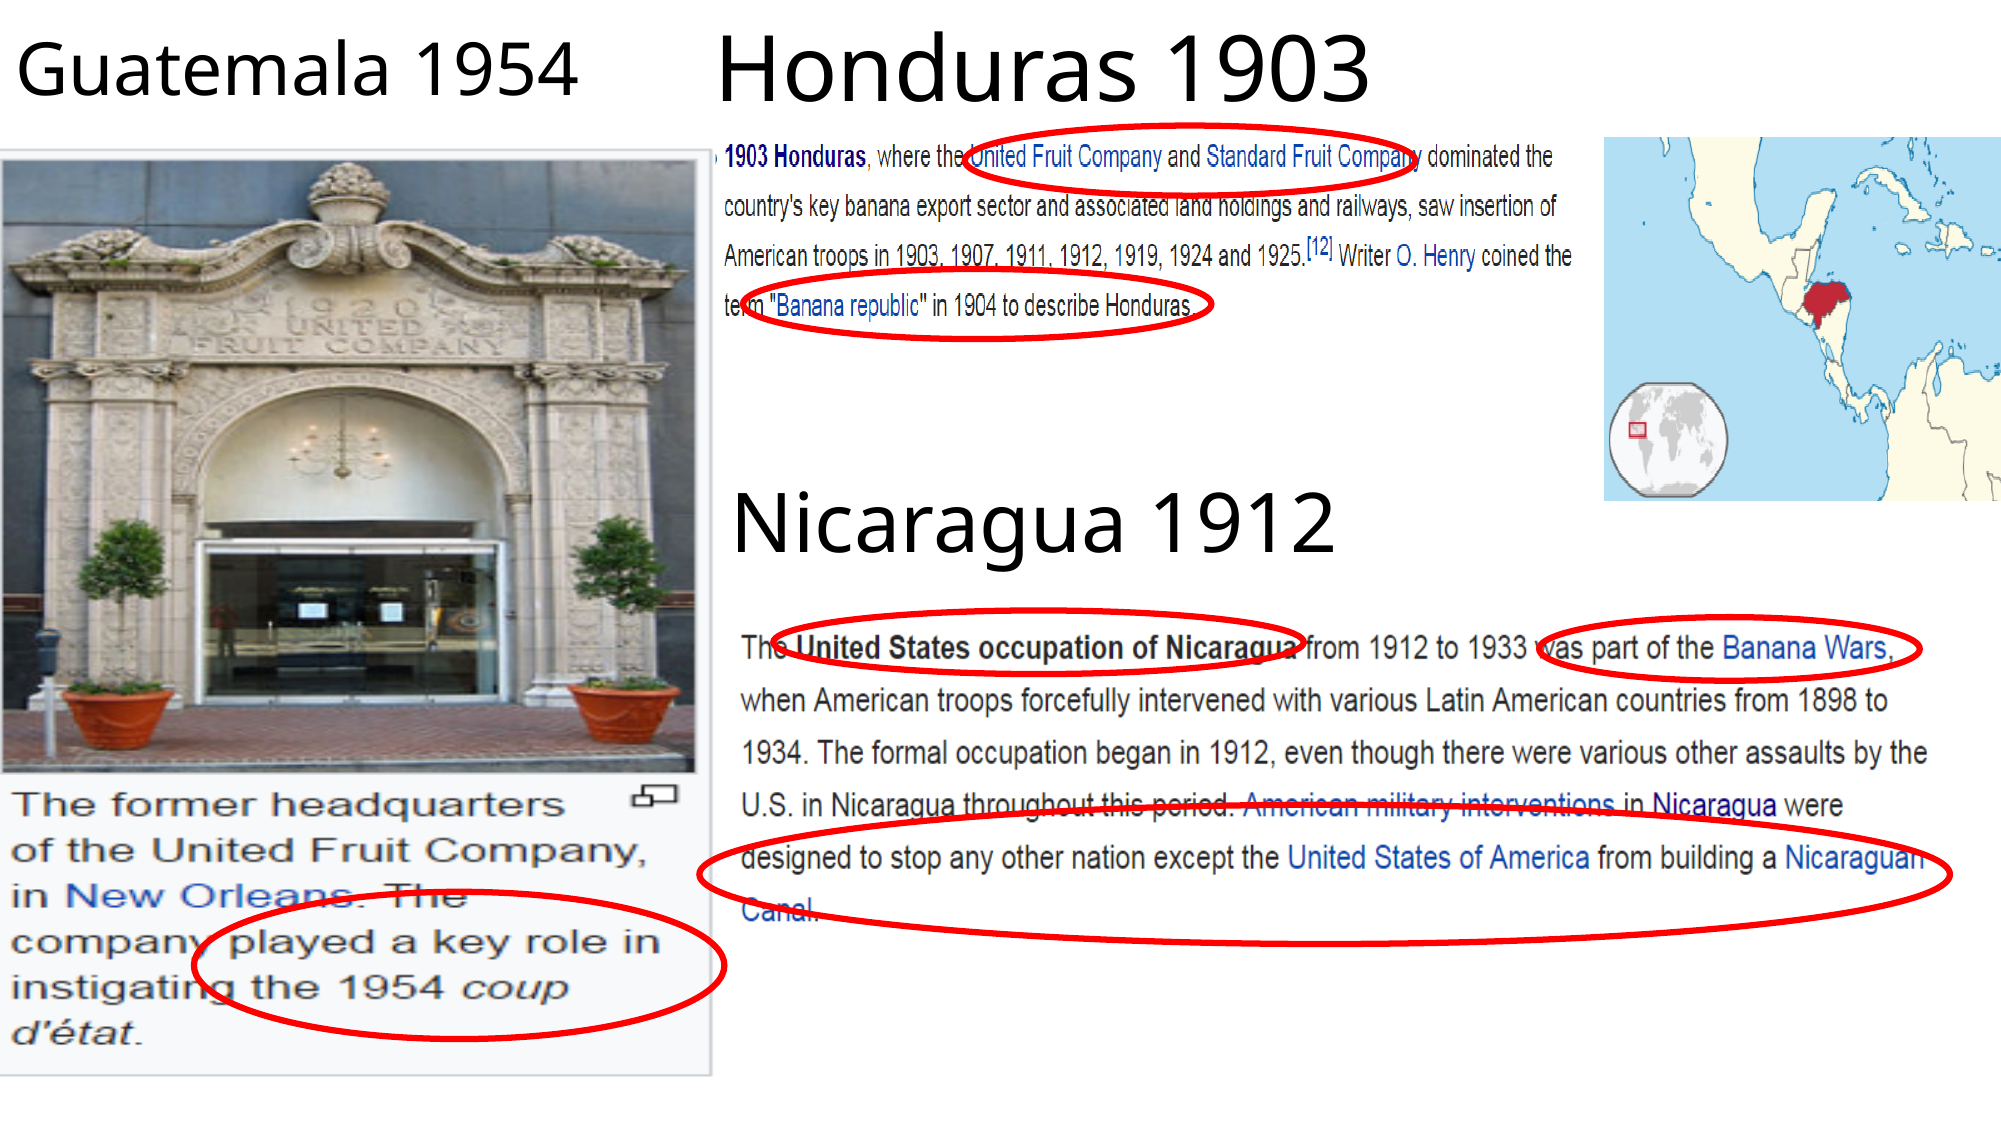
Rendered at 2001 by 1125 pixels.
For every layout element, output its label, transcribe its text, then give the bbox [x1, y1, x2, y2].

text_box Honduras 1903 [699, 0, 1637, 143]
text_box Nicaragua 1912 [716, 510, 1355, 579]
text_box [716, 853, 724, 895]
text_box [716, 945, 726, 986]
text_box [1017, 124, 1363, 137]
title Guatemala 1954 [0, 0, 625, 143]
picture [715, 137, 2000, 510]
picture [724, 602, 1968, 945]
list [0, 143, 716, 1091]
